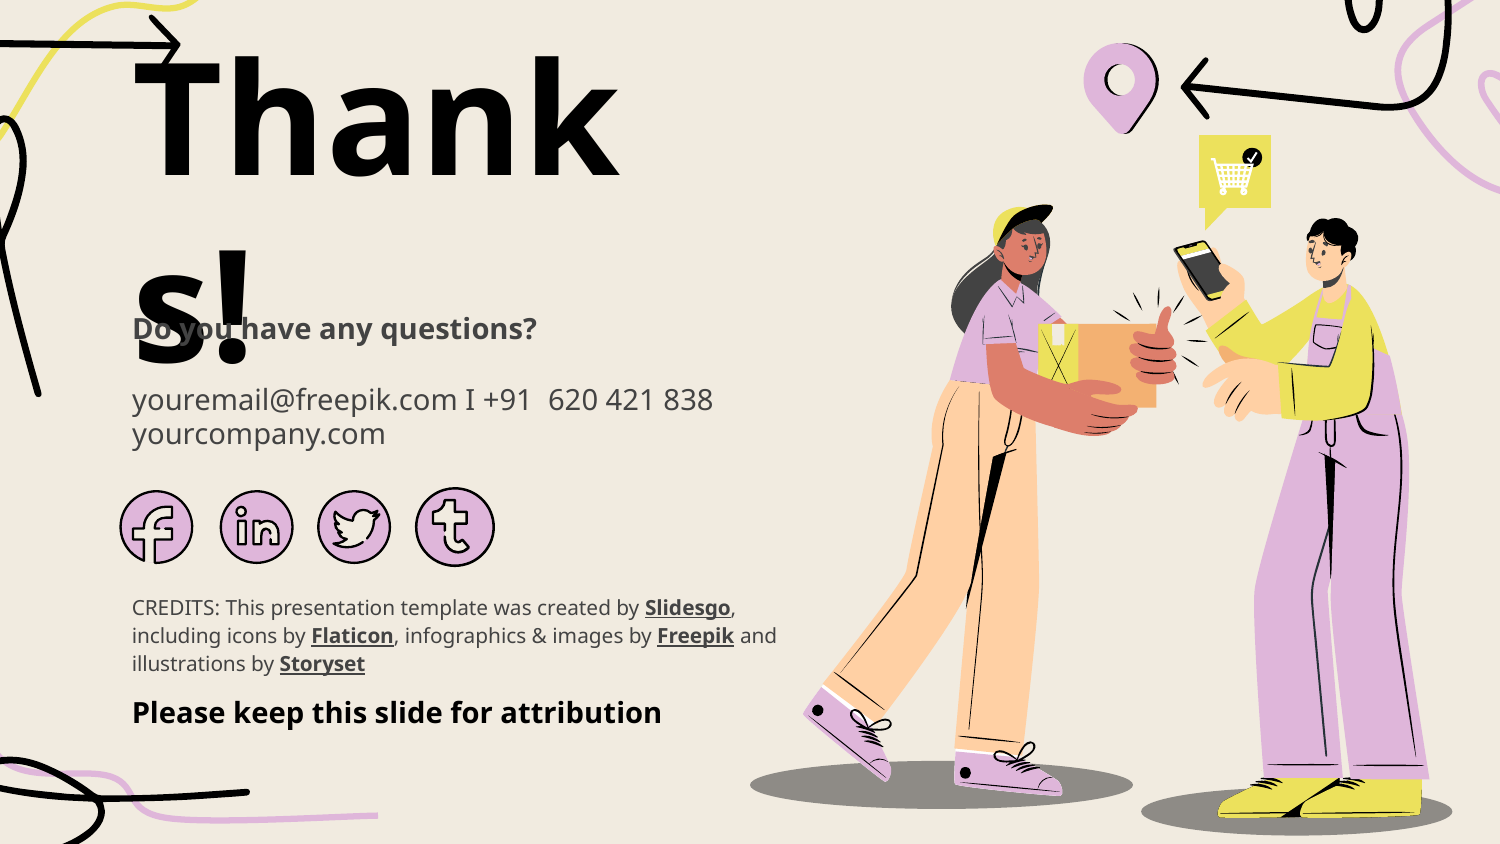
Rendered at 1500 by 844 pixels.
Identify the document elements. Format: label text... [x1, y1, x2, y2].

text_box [215, 489, 294, 565]
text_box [117, 489, 197, 565]
text_box Please keep this slide for attribution [116, 690, 731, 734]
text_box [410, 486, 496, 568]
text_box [749, 135, 1430, 819]
subtitle Do you have any questions? youremail@freepik.com I +91 620 421 838 yourcompany.com [116, 281, 744, 480]
text_box [1167, 799, 1453, 836]
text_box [312, 489, 392, 565]
title Thanks! [117, 124, 666, 281]
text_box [1082, 42, 1160, 135]
